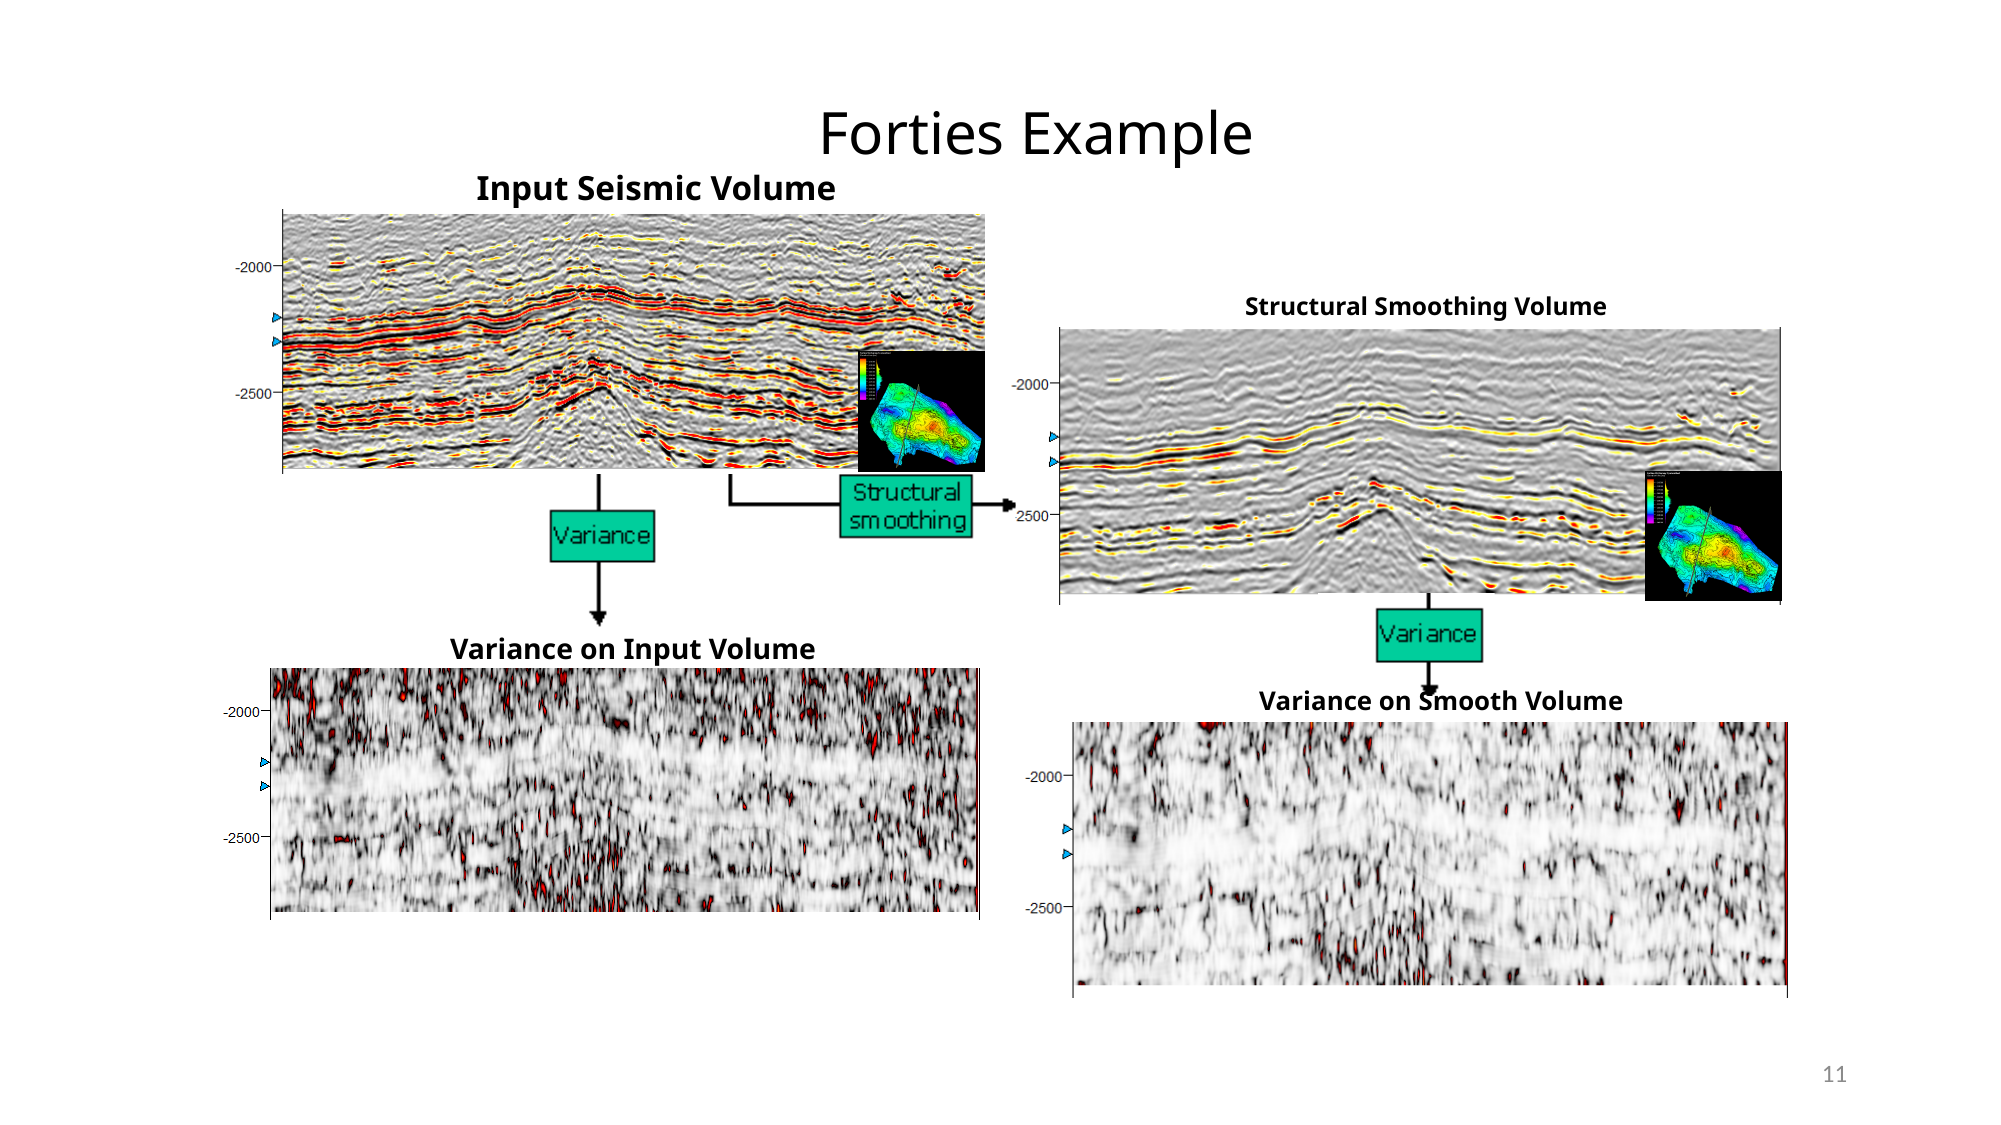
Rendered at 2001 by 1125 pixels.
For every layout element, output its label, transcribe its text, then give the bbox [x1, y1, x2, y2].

text_box Forties Example [617, 54, 1456, 217]
picture [211, 209, 1782, 696]
text_box Structural Smoothing Volume [1230, 274, 1628, 327]
picture [198, 668, 986, 920]
text_box Variance on Input Volume [435, 616, 833, 668]
text_box Input Seismic Volume [461, 156, 859, 209]
text_box Variance on Smooth Volume [1244, 668, 1642, 722]
slide_number 11 [1412, 1042, 1863, 1103]
picture [1001, 722, 1789, 998]
